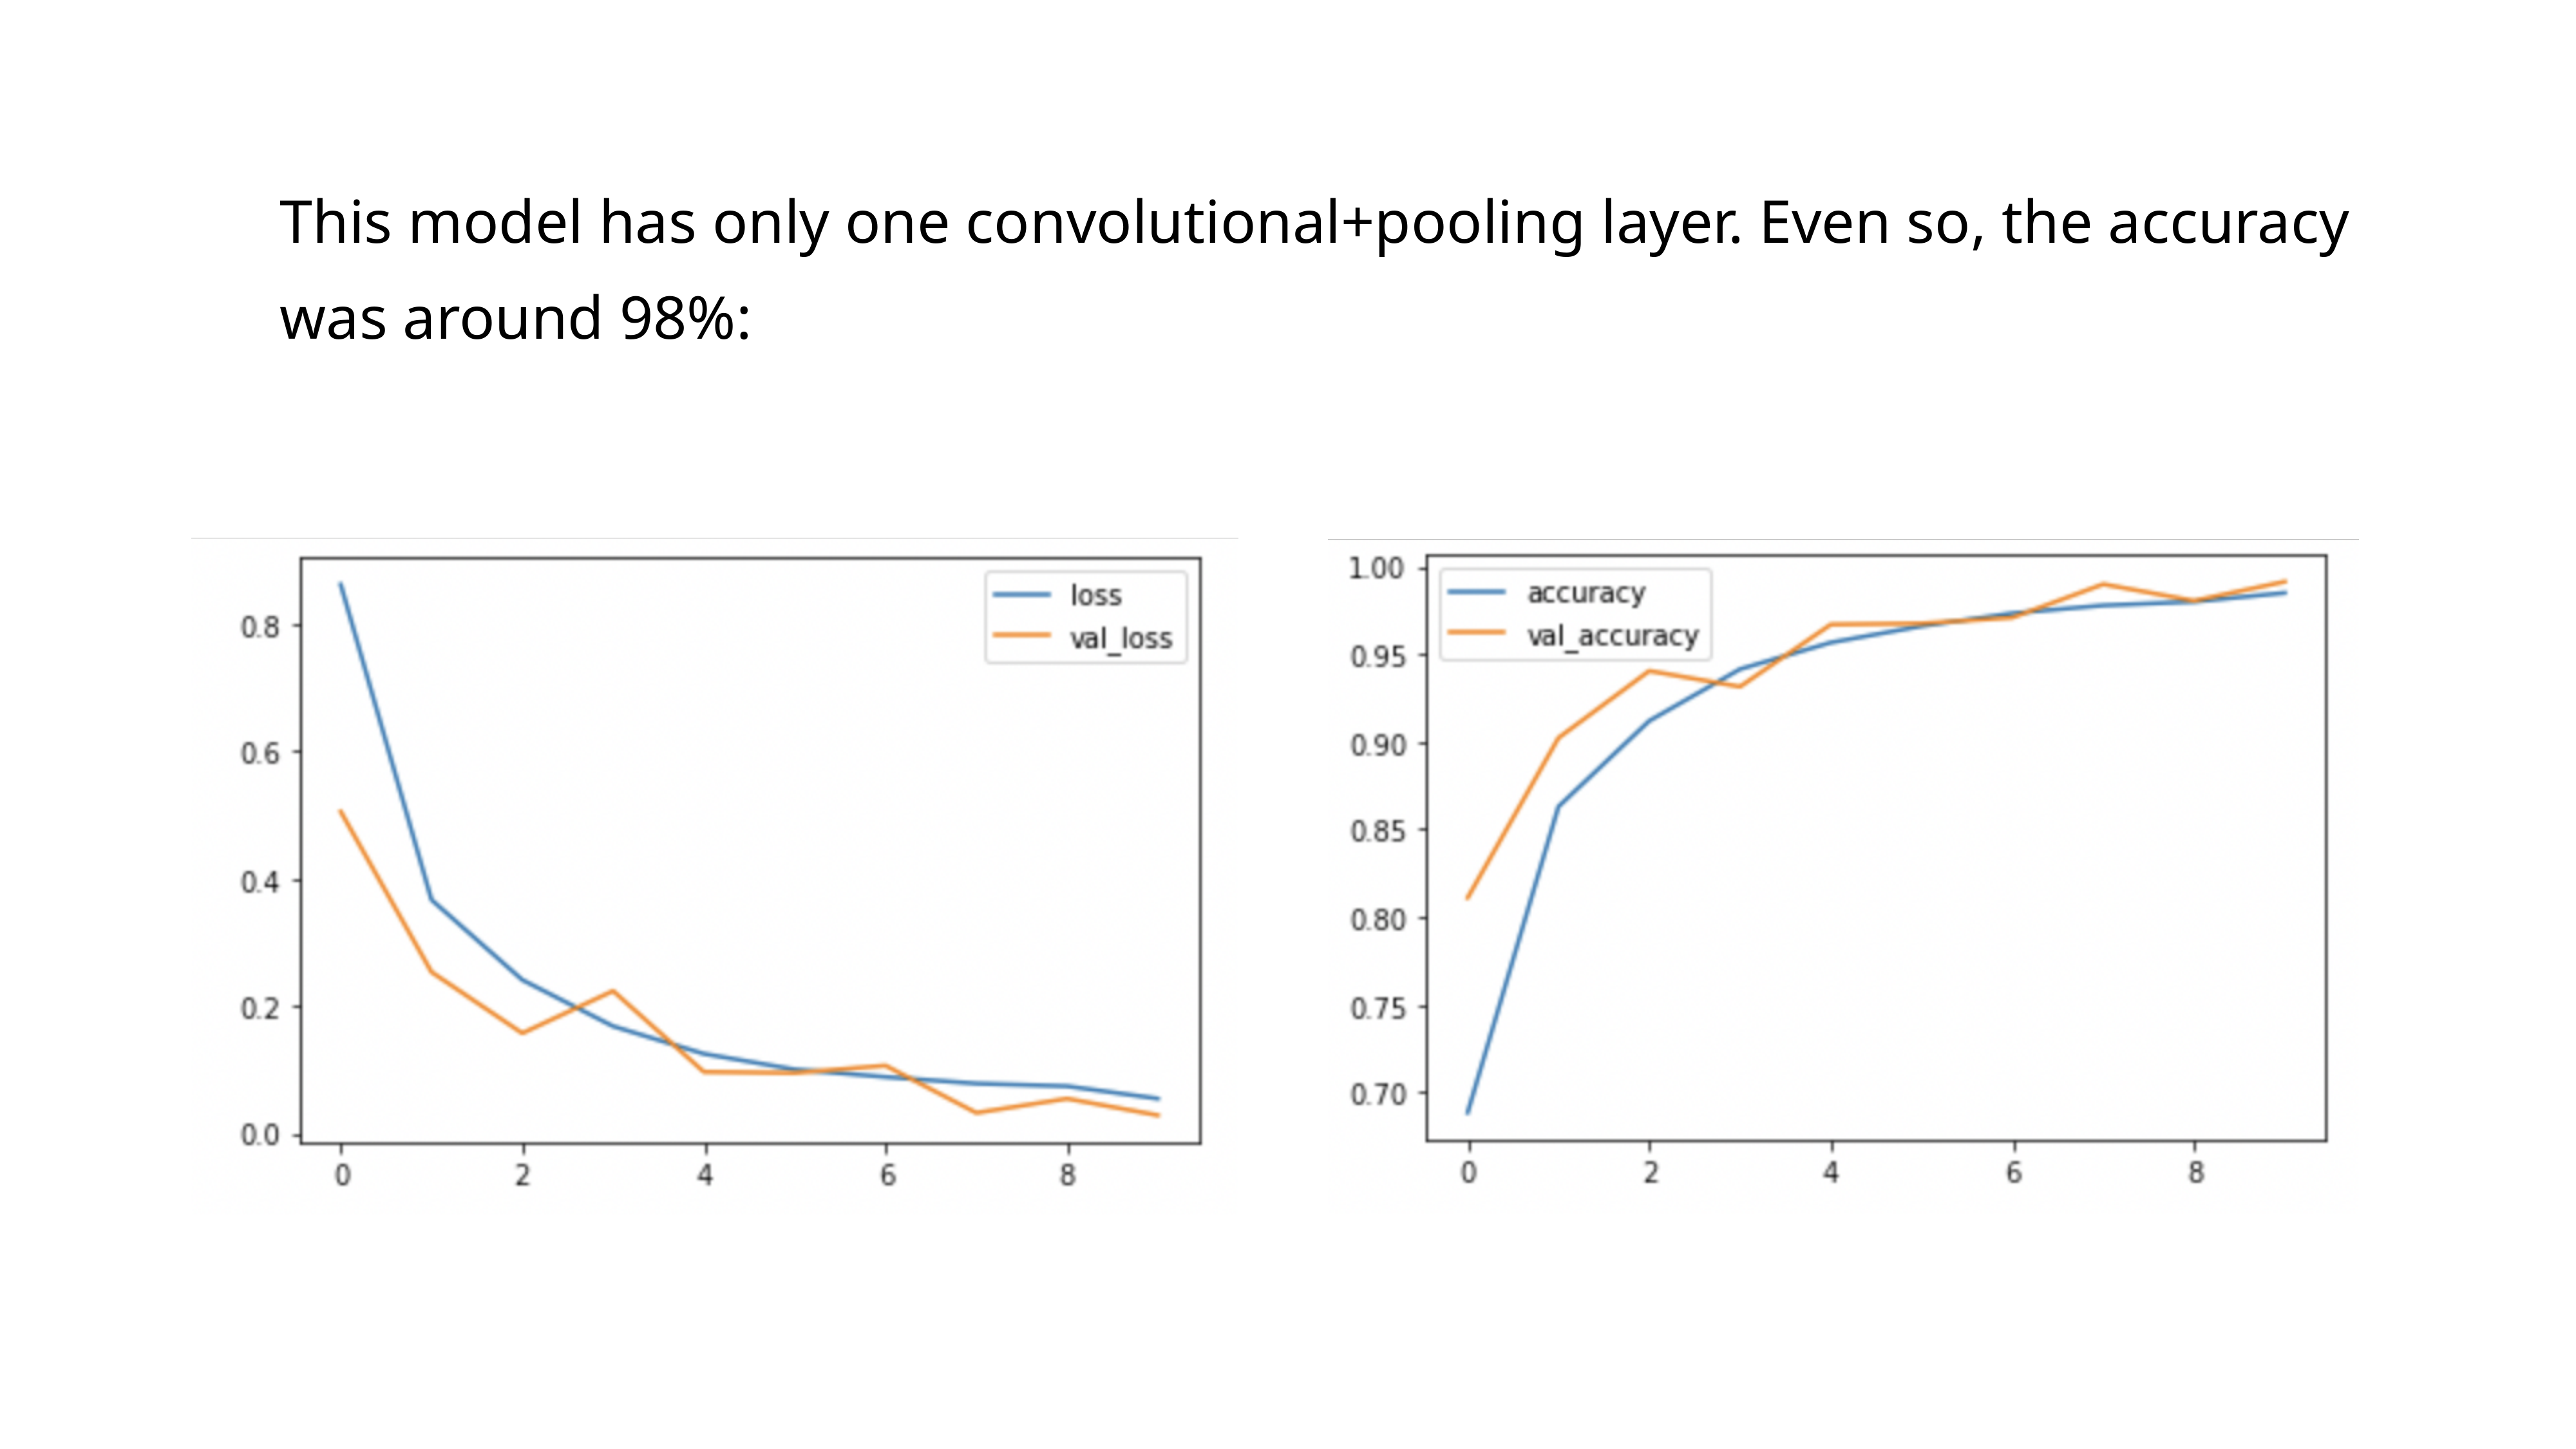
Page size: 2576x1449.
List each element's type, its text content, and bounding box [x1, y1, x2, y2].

picture [1328, 538, 2360, 1214]
picture [191, 537, 1238, 1215]
text_box This model has only one convolutional+pooling layer. Even so, the accuracy was around 98%: [274, 186, 2357, 357]
